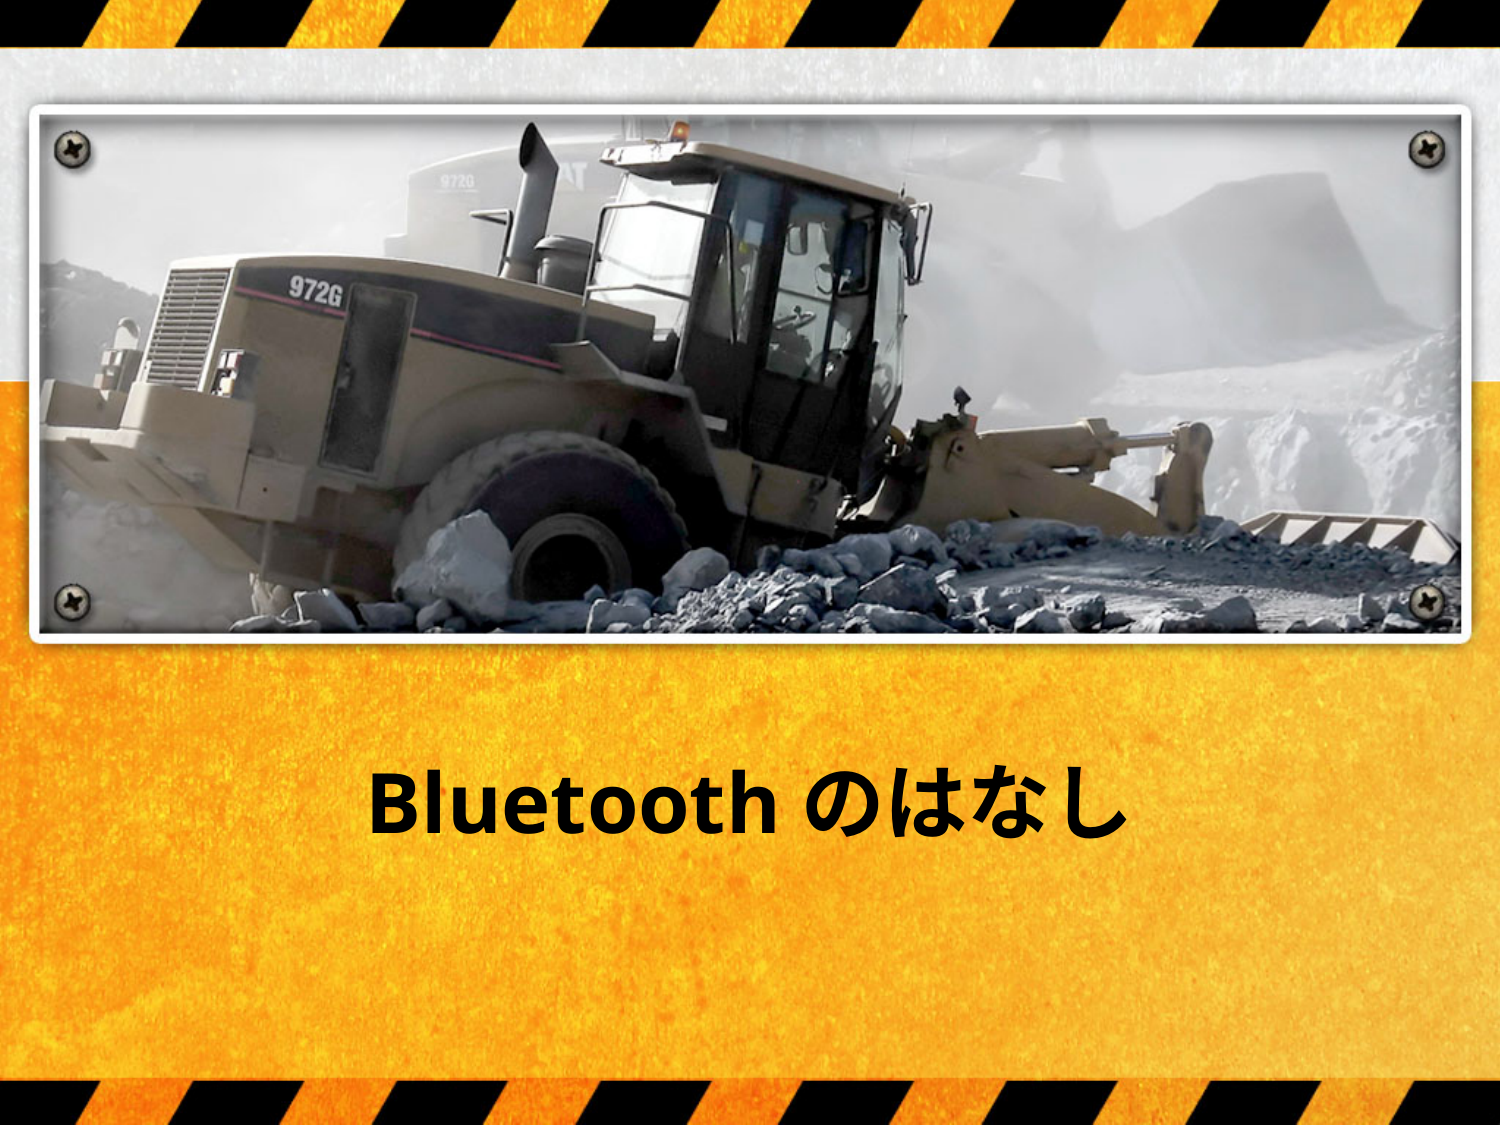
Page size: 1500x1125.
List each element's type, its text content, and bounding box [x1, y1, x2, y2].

picture [0, 0, 1500, 1125]
title Bluetoothのはなし [172, 650, 1328, 950]
